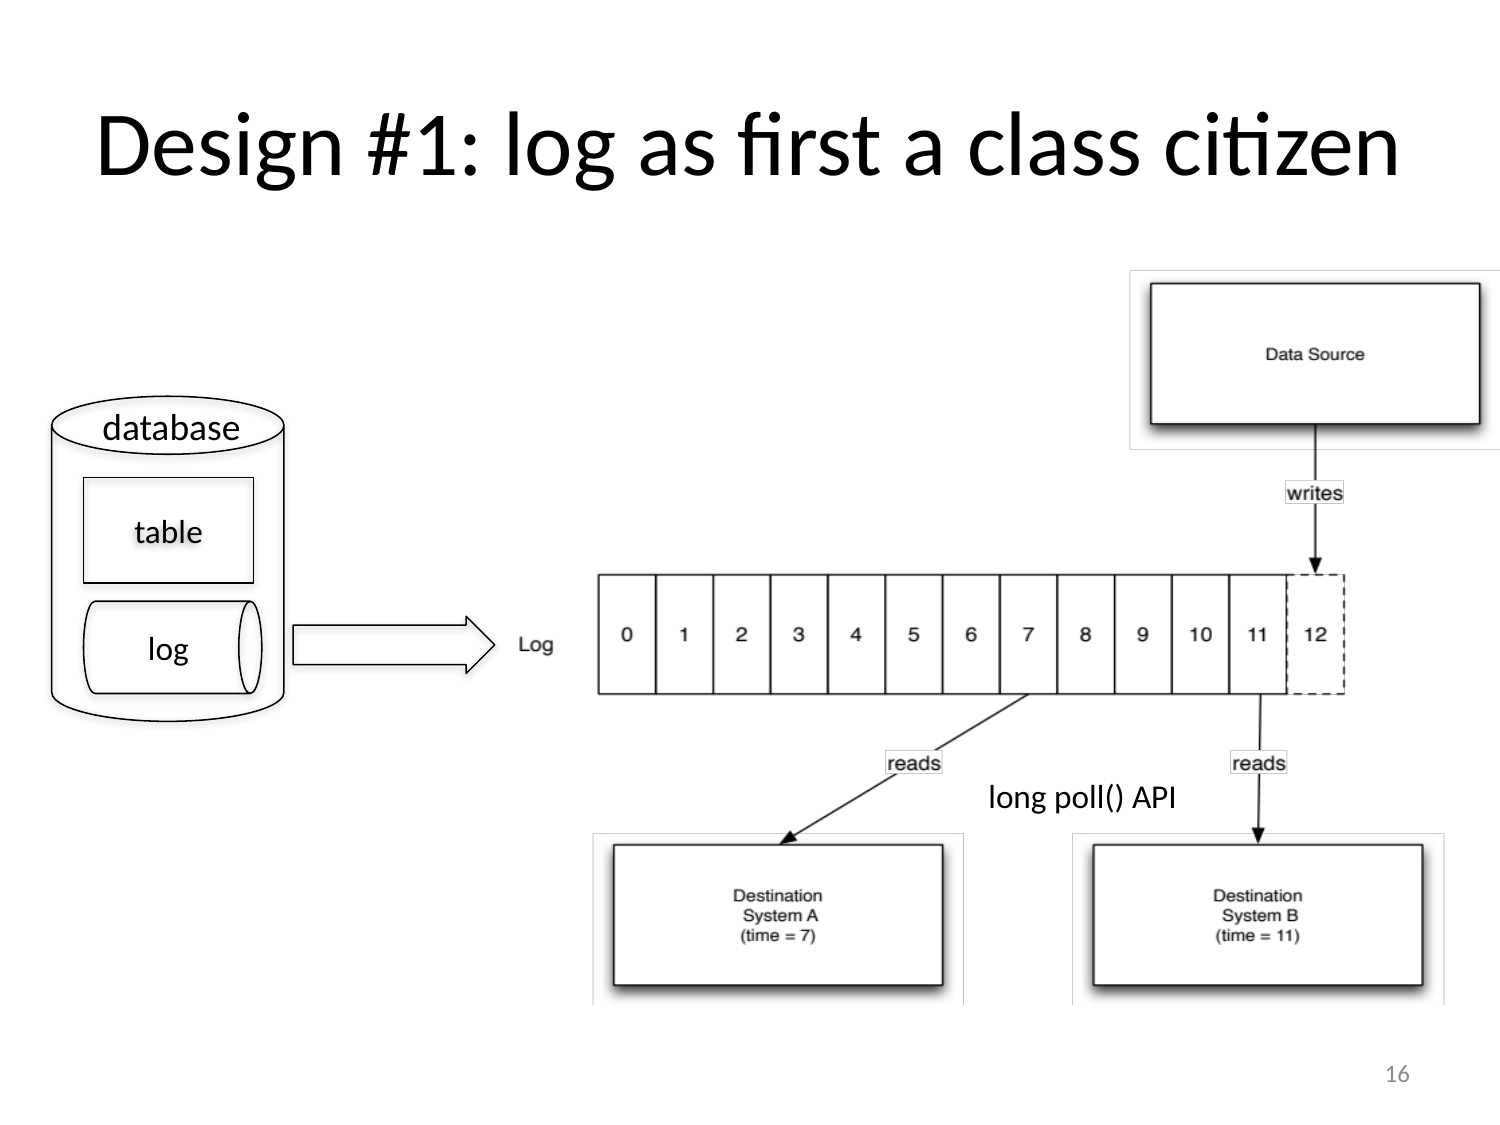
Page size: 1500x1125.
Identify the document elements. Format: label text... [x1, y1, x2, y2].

text_box [50, 403, 285, 723]
text_box [292, 624, 309, 666]
text_box table [83, 477, 254, 584]
text_box [82, 600, 263, 695]
slide_number 16 [1074, 1042, 1425, 1103]
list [314, 262, 1500, 1006]
text_box log [133, 619, 204, 675]
text_box database [87, 395, 256, 456]
title Design #1: log as first a class citizen [75, 45, 1425, 233]
